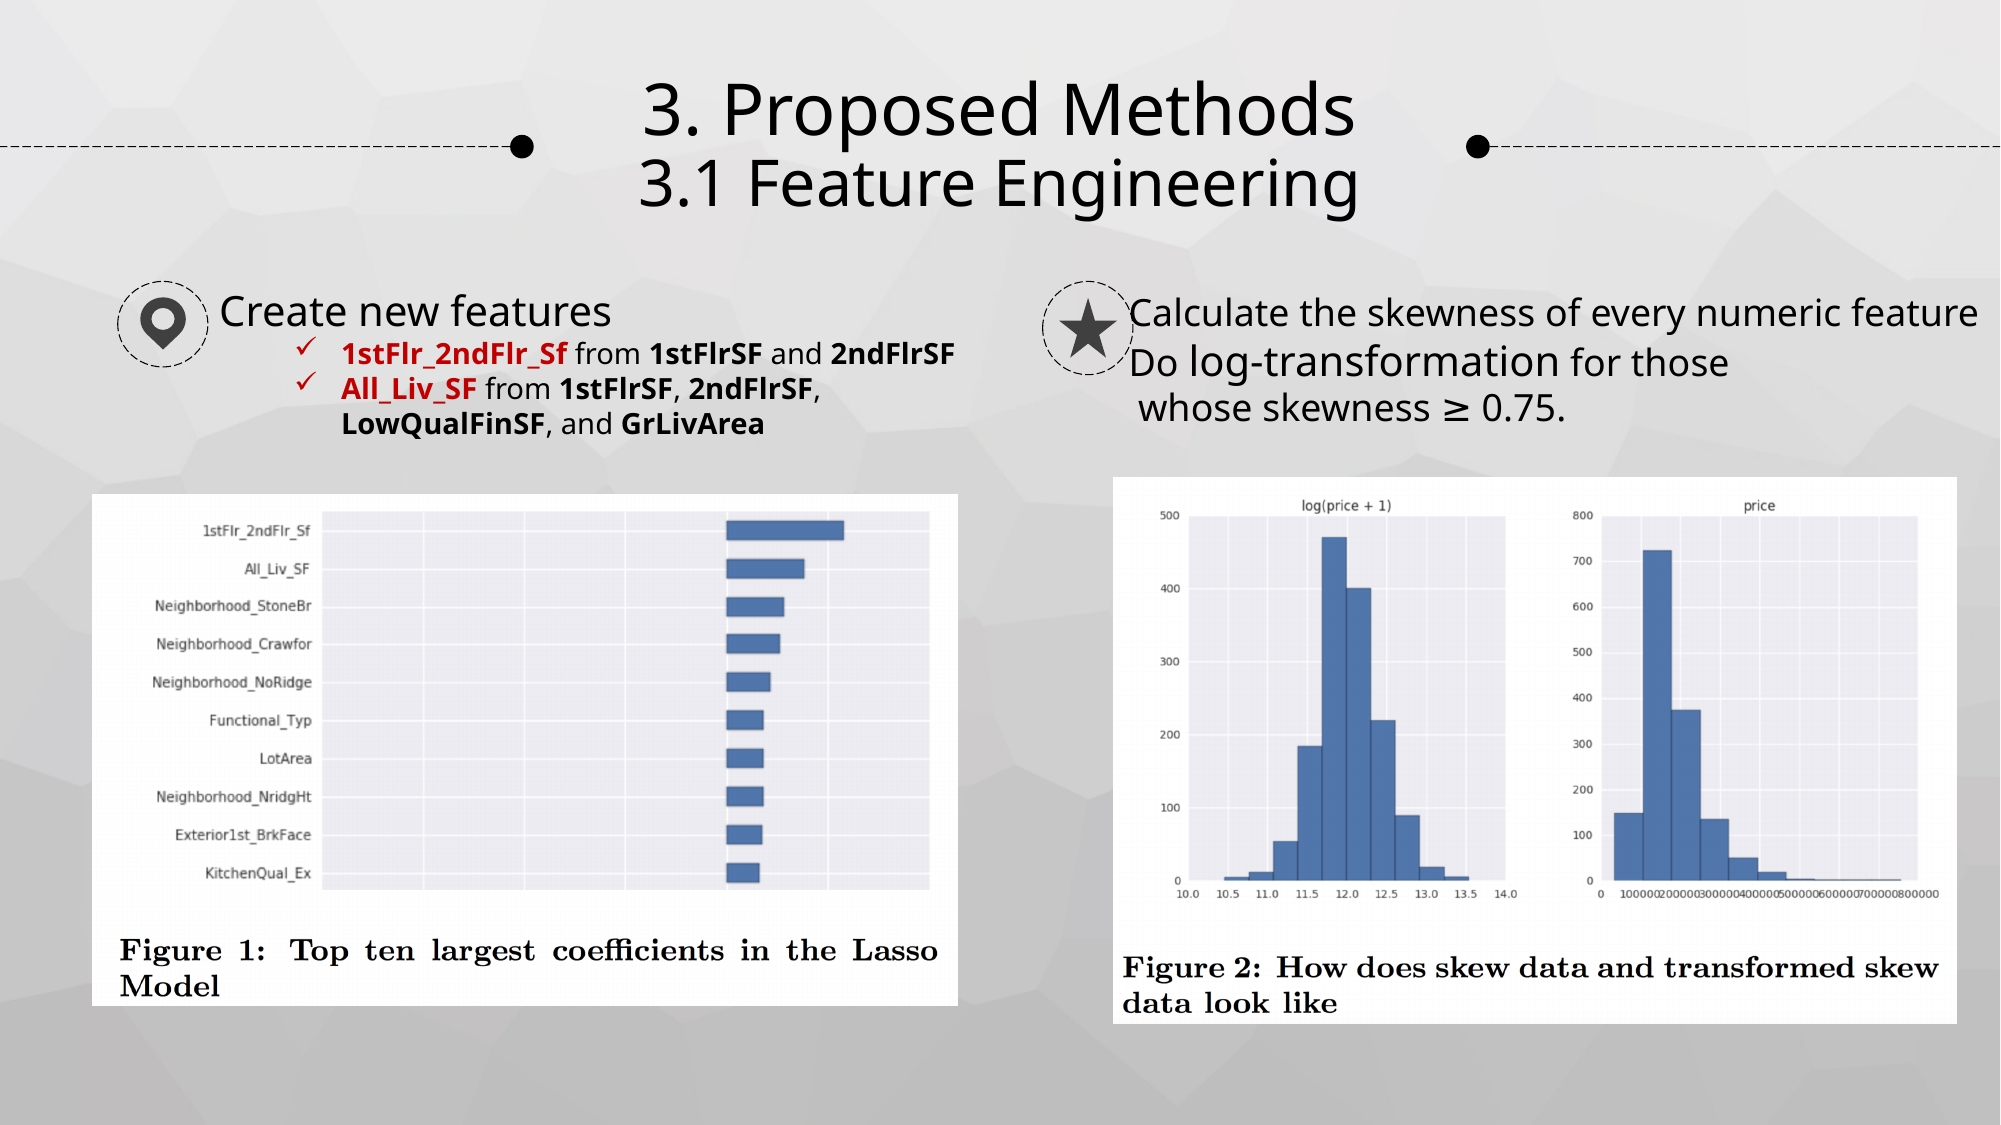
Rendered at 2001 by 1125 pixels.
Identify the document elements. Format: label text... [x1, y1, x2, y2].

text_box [117, 281, 208, 367]
title 3. Proposed Methods 3.1 Feature Engineering [533, 65, 1467, 228]
picture [0, 0, 2001, 1125]
text_box Calculate the skewness of every numeric feature Do log-transformation for those whose skewness ≥ 0.75. [1113, 282, 1995, 482]
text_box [1042, 281, 1133, 375]
text_box Create new features 1stFlr_2ndFlr_Sf from 1stFlrSF and 2ndFlrSF All_Liv_SF from 1stFlrSF, 2ndFlrSF, LowQualFinSF, and GrLivArea [204, 277, 1035, 448]
